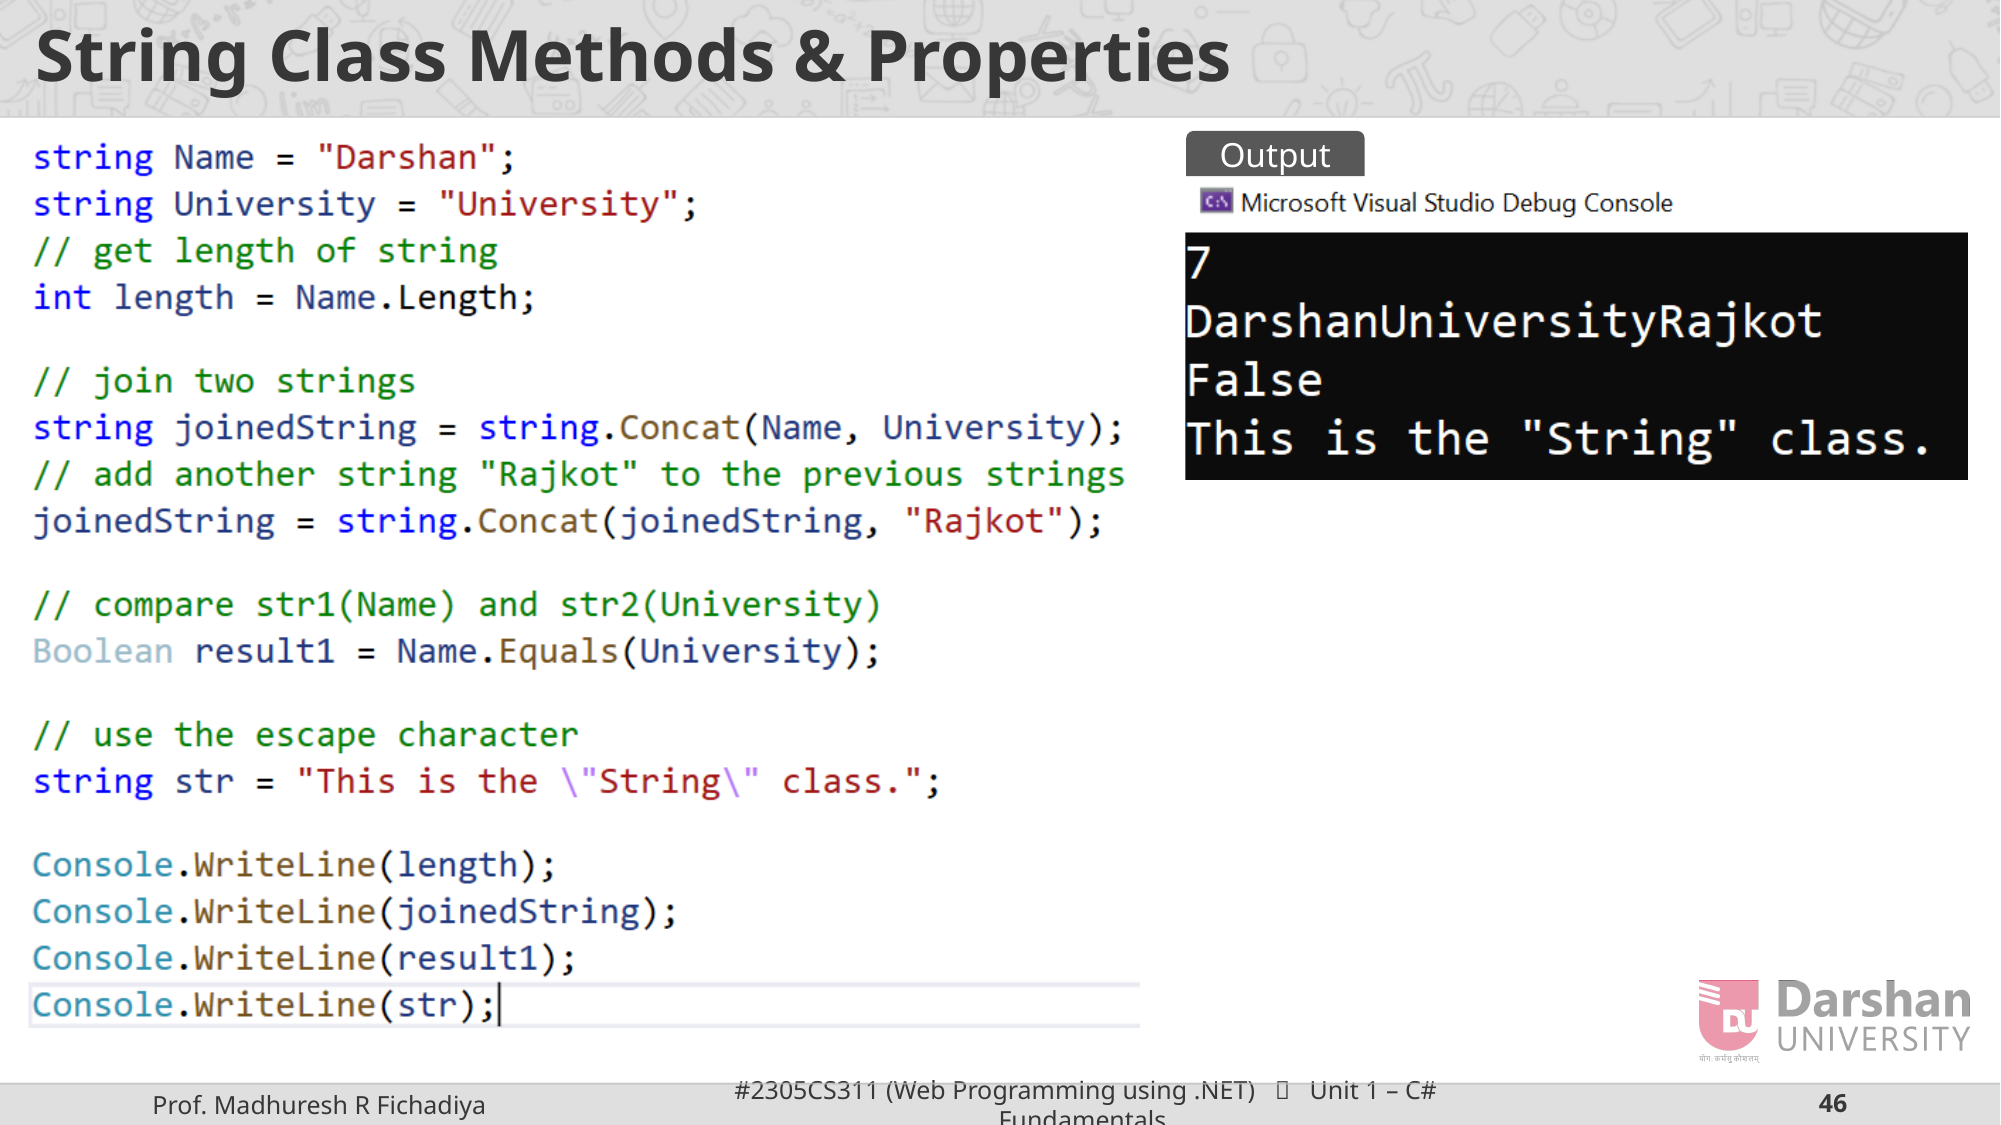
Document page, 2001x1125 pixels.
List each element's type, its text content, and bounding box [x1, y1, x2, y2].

text_box Output [1185, 128, 1366, 178]
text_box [1699, 980, 1970, 1063]
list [16, 138, 1140, 1028]
title String Class Methods & Properties [0, 0, 2000, 117]
picture [1185, 178, 1968, 480]
